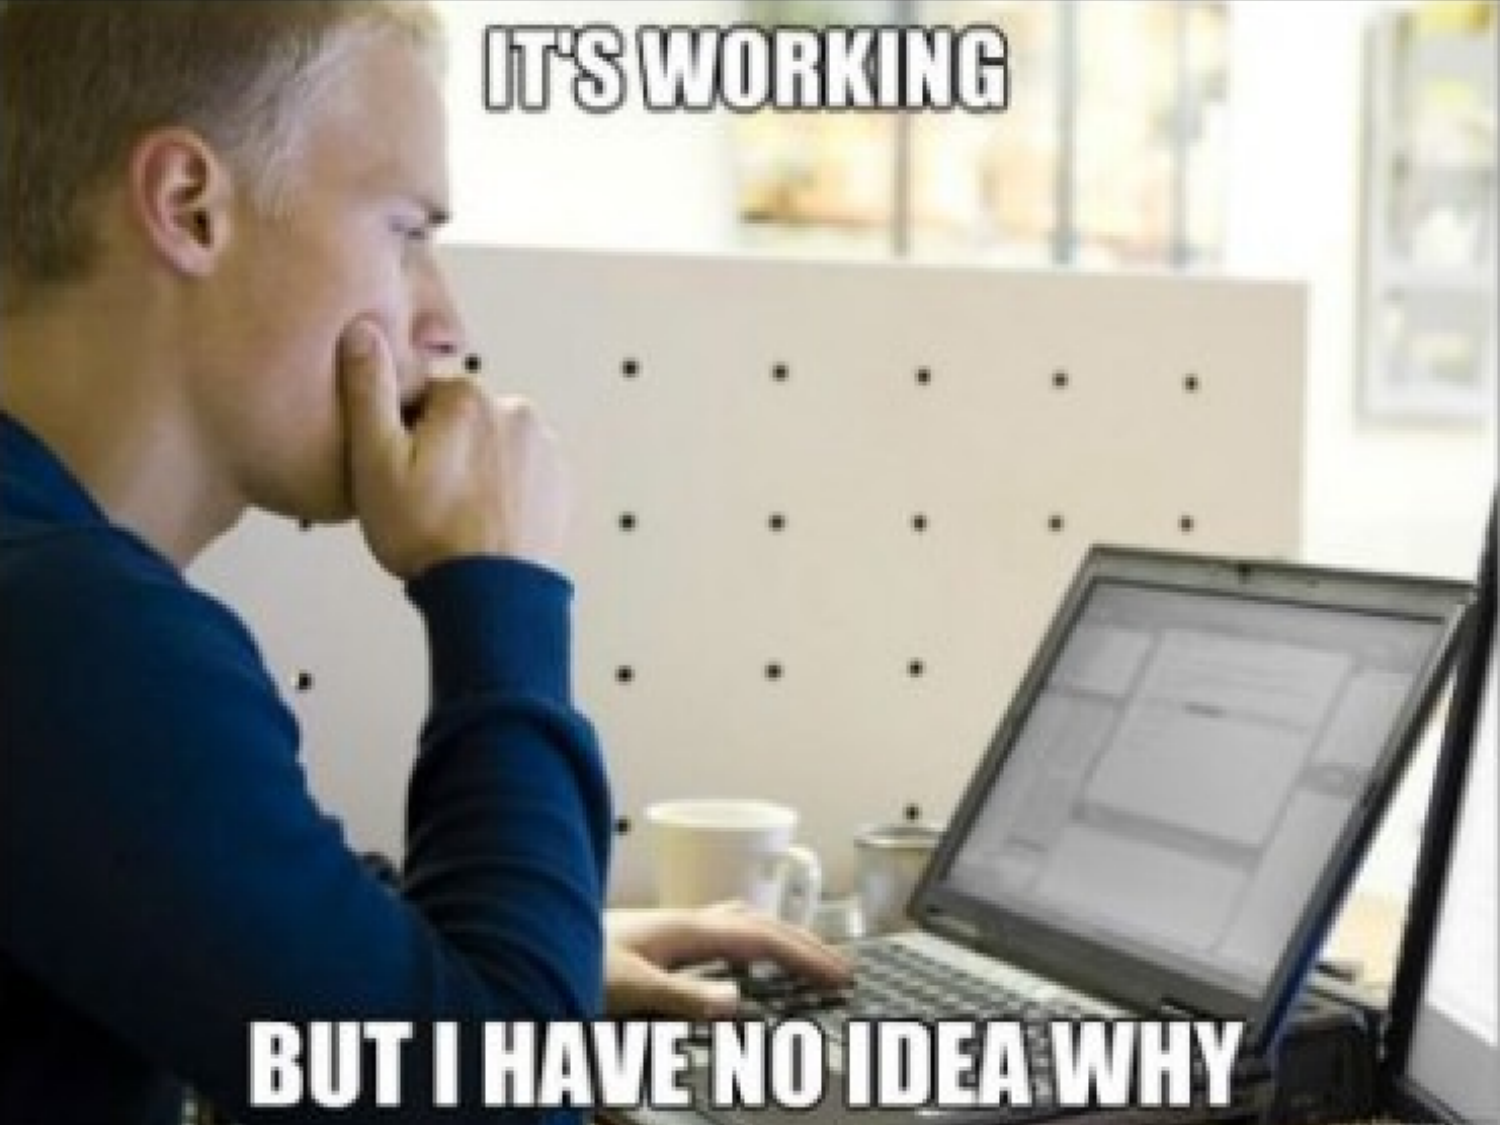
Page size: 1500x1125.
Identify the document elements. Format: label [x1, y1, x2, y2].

list [0, 0, 1500, 1125]
